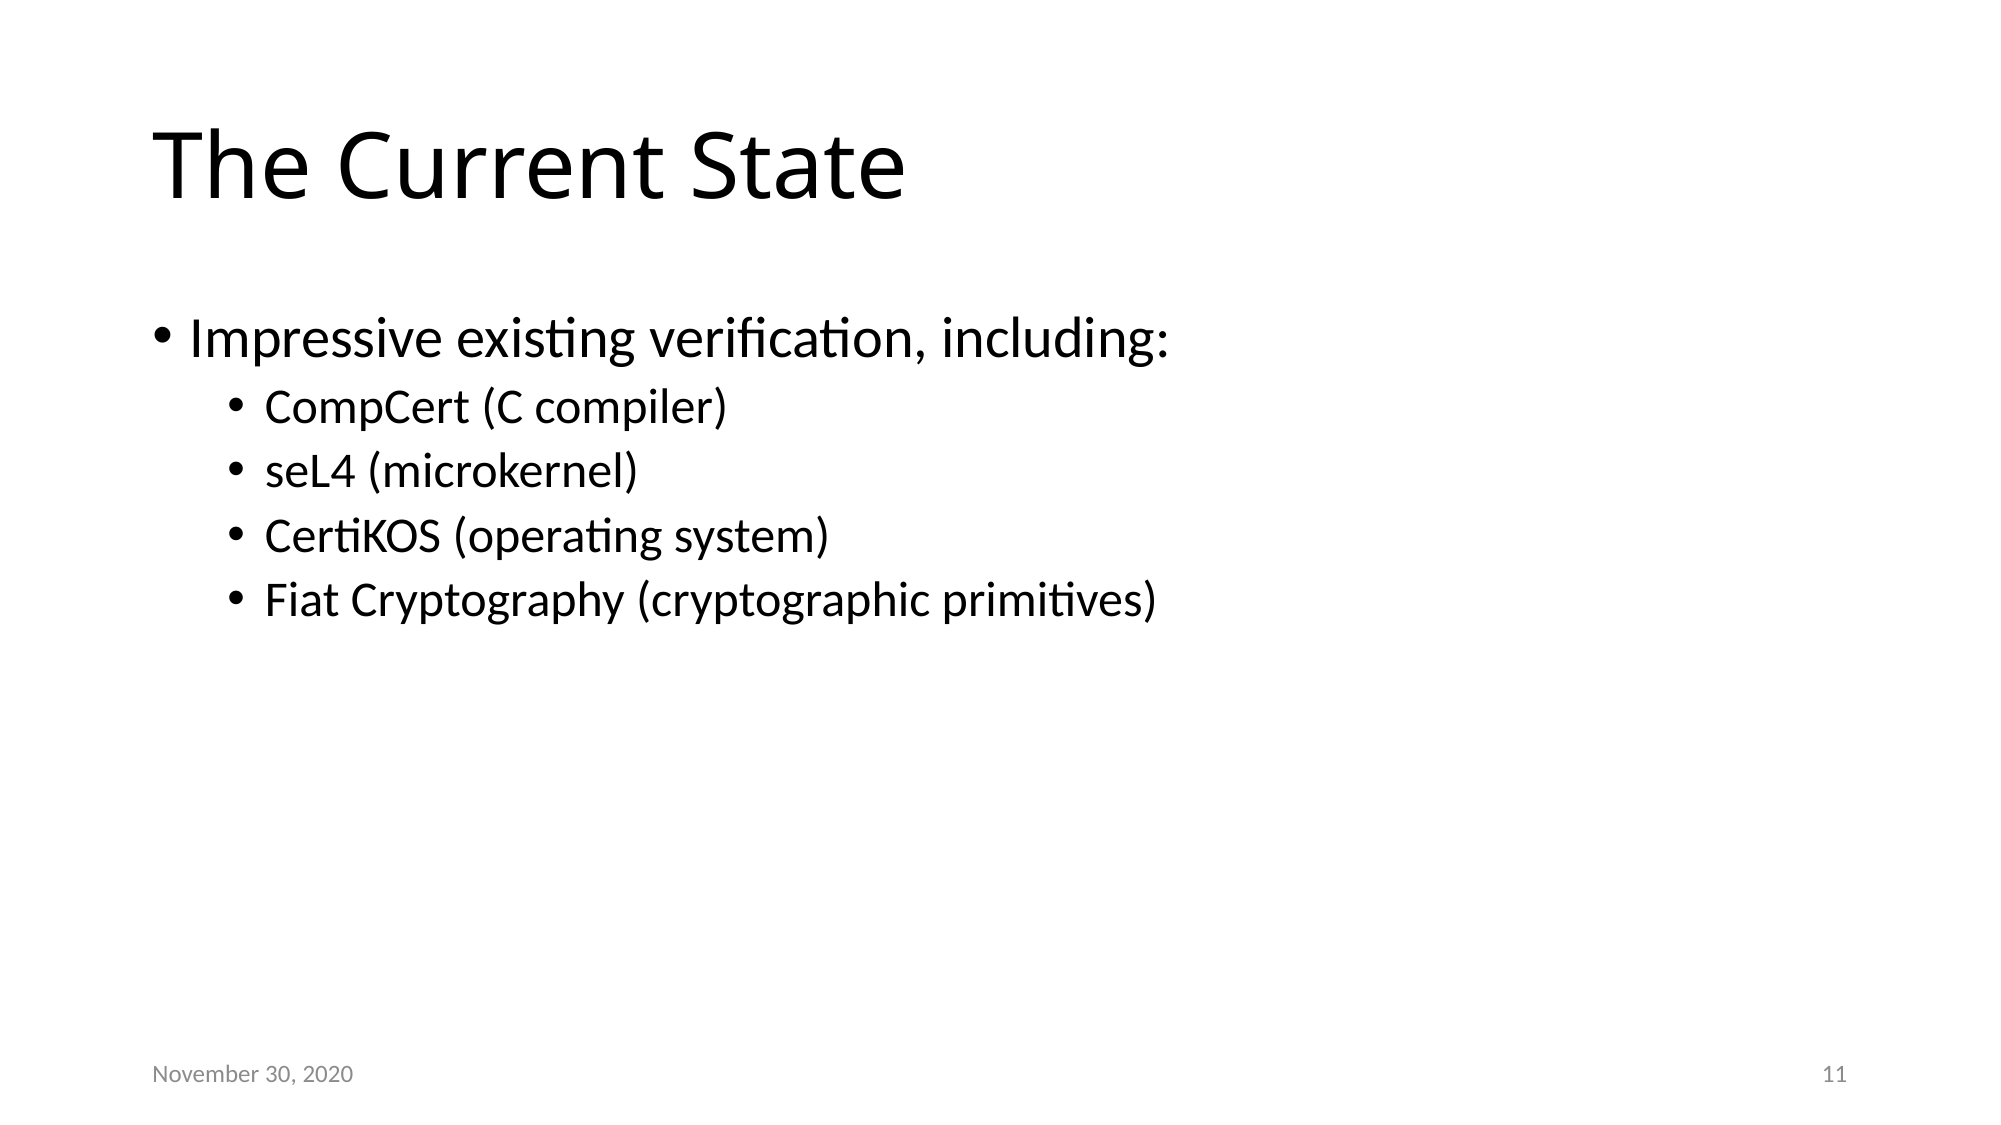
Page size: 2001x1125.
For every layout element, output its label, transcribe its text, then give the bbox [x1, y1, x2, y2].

list Impressive existing verification, including: CompCert (C compiler) seL4 (microkernel) CertiKOS (operating system) Fiat Cryptography (cryptographic primitives) [137, 299, 1863, 1014]
title The Current State [137, 59, 1863, 278]
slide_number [137, 1042, 588, 1103]
slide_number 11 [1412, 1042, 1863, 1103]
